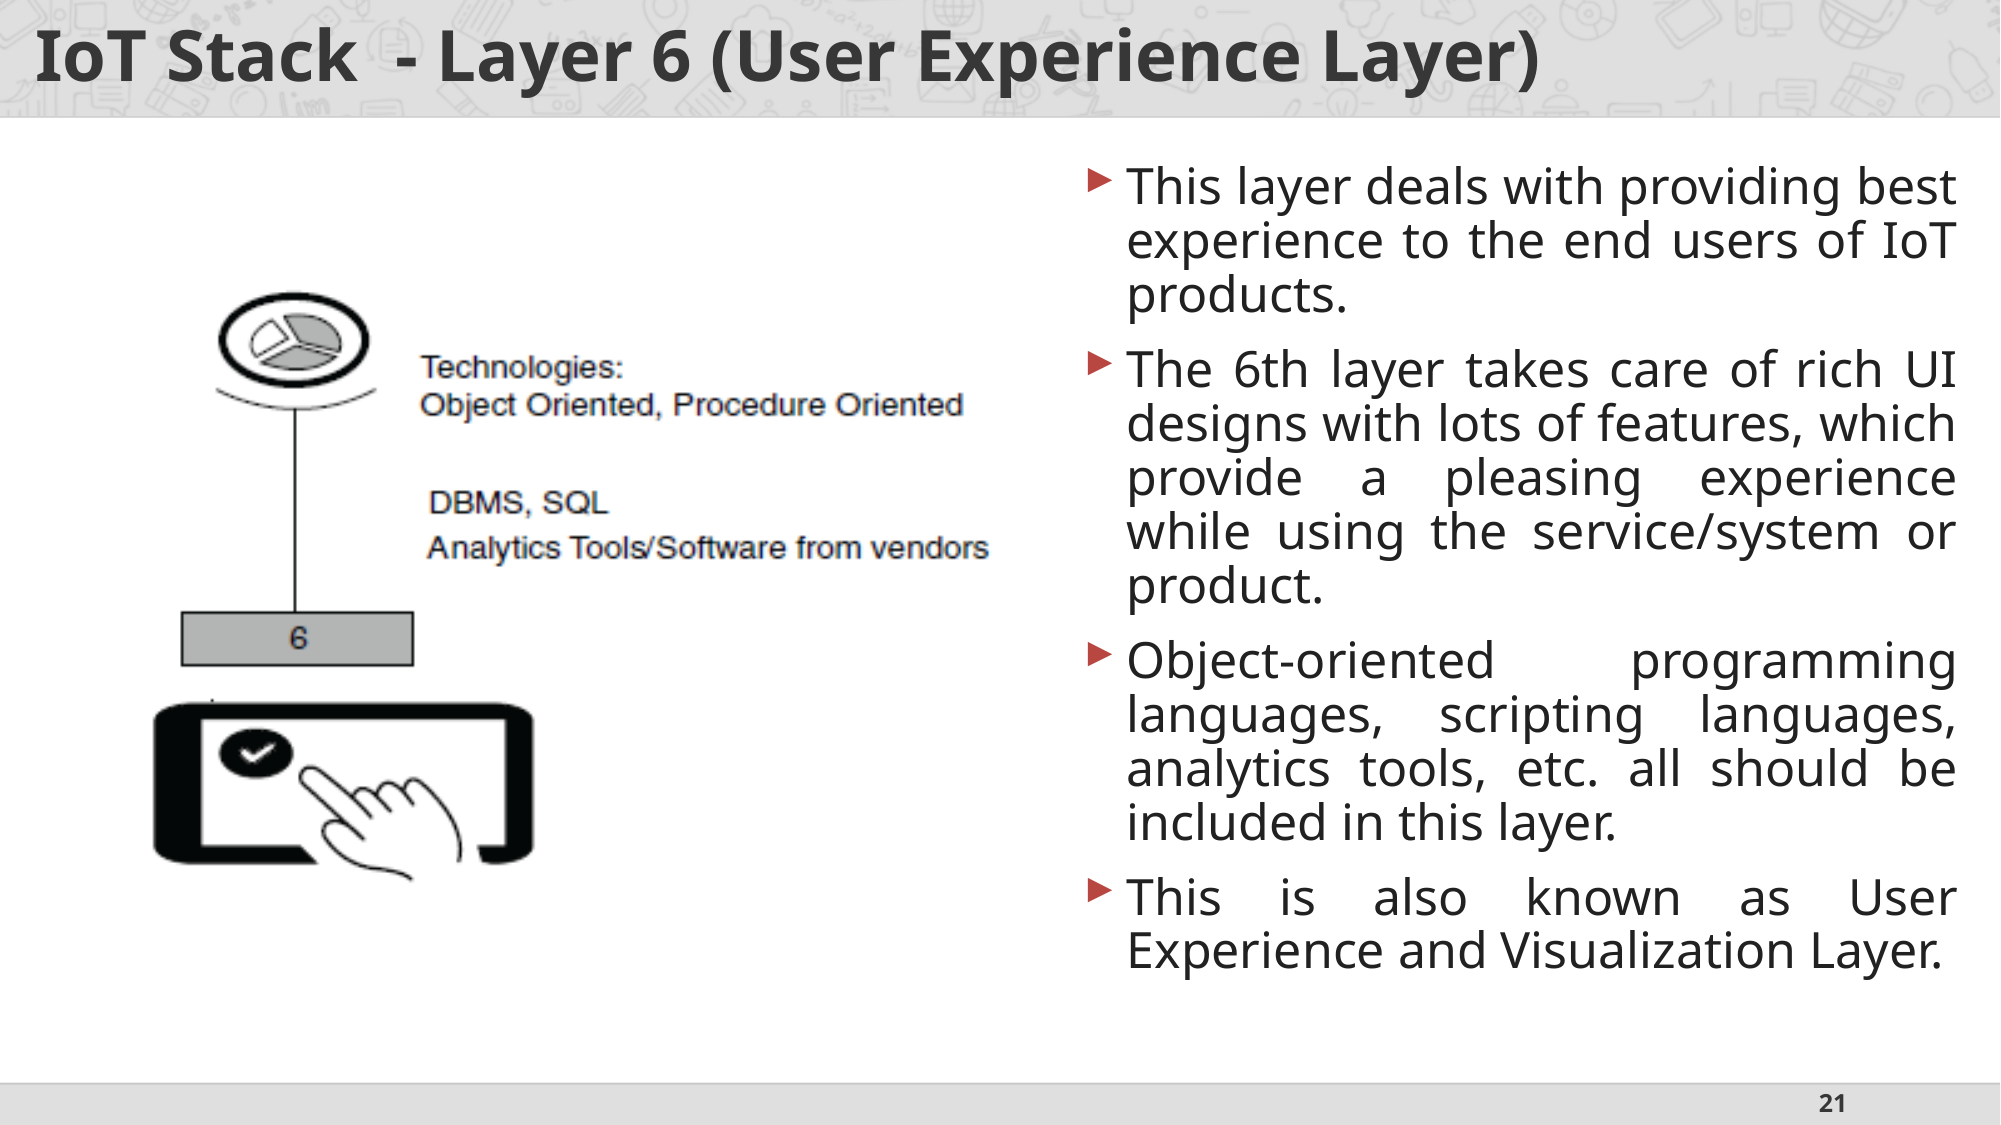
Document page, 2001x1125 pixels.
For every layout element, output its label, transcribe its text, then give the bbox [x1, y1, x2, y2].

title IoT Stack - Layer 6 (User Experience Layer) [0, 0, 2000, 117]
picture [106, 245, 1030, 913]
list This layer deals with providing best experience to the end users of IoT products. The 6th layer takes care of rich UI designs with lots of features, which provide a pleasing experience while using the service/system or product. Object-oriented programming languages, scripting languages, analytics tools, etc. all should be included in this layer. This is also known as User Experience and Visualization Layer. [1068, 154, 1974, 913]
